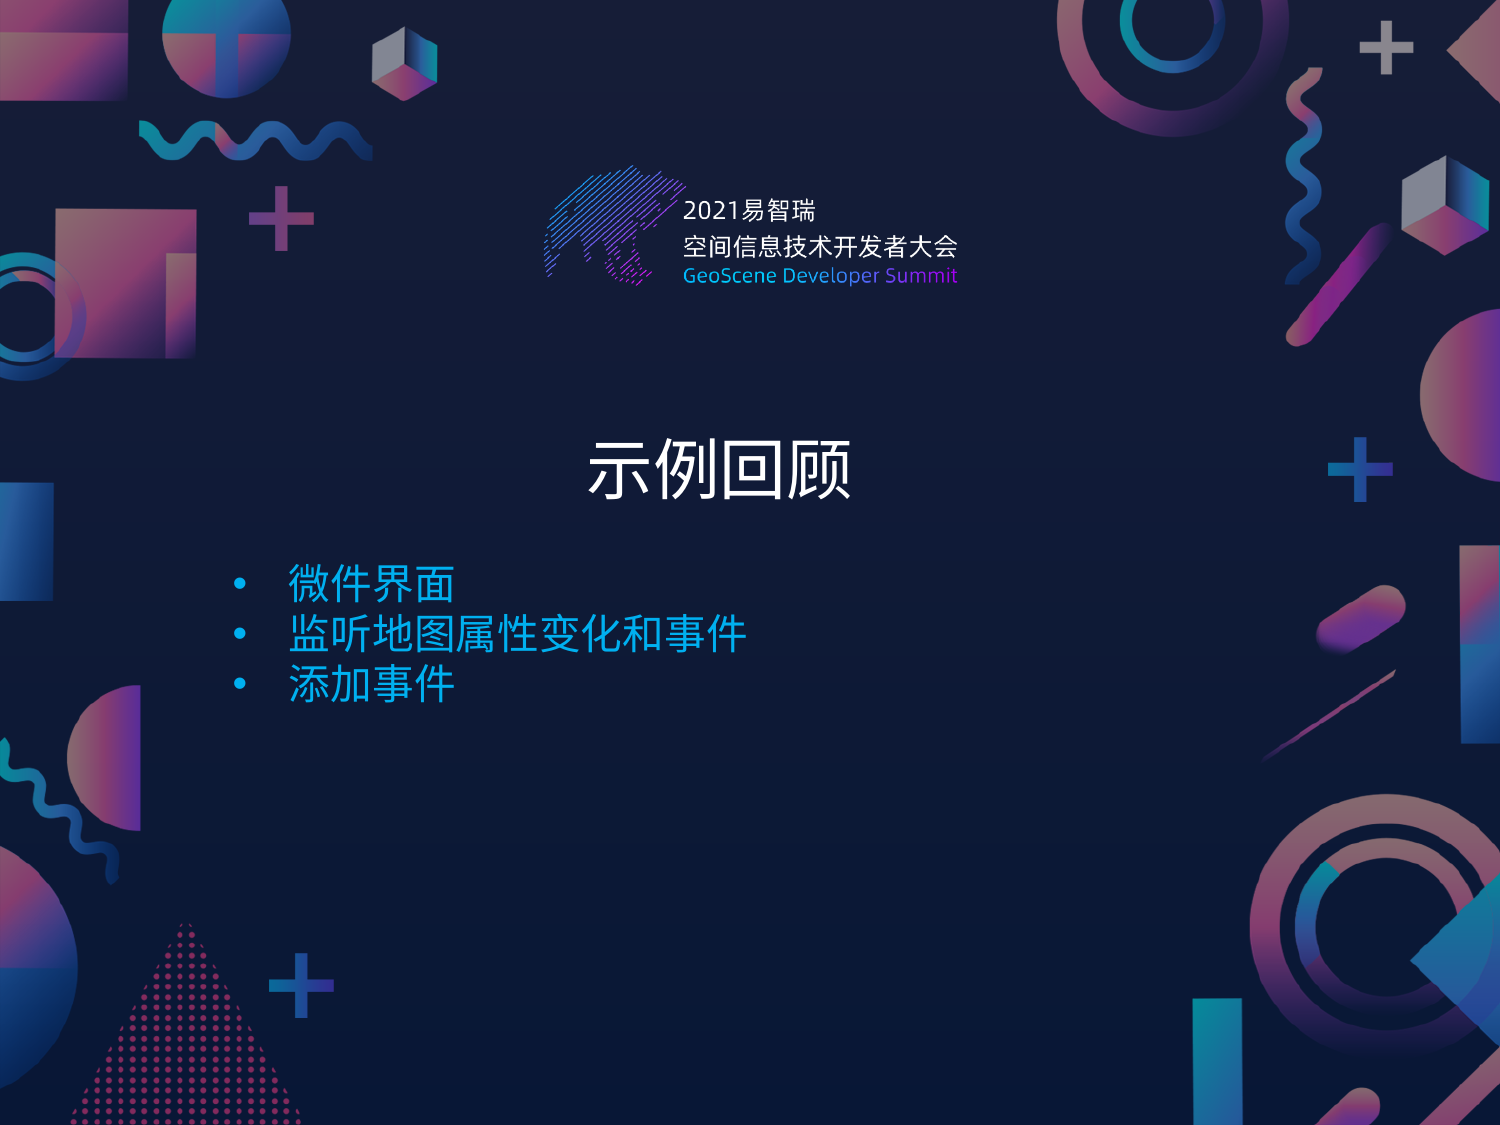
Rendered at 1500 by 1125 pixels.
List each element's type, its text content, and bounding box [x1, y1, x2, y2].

title 示例回顾 [217, 420, 1223, 529]
picture [0, 0, 1500, 1125]
subtitle 微件界面 监听地图属性变化和事件 添加事件 [217, 550, 1223, 988]
